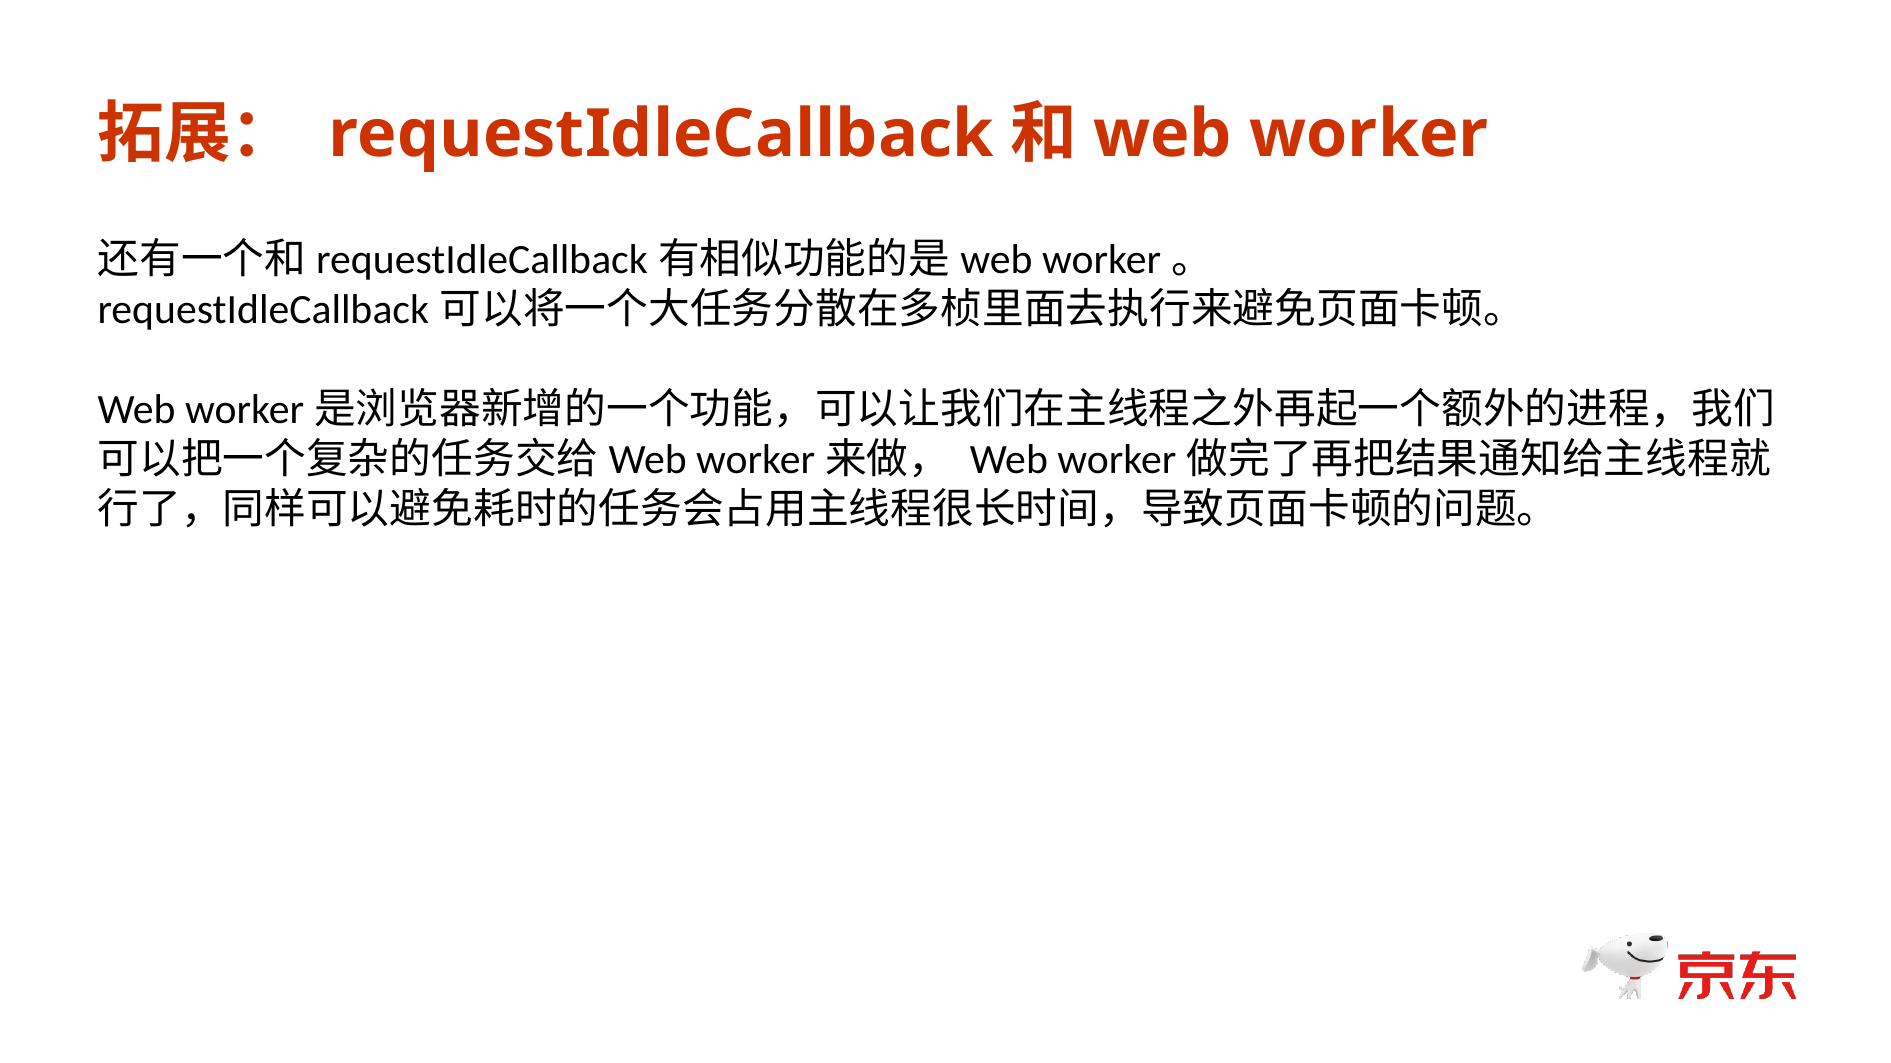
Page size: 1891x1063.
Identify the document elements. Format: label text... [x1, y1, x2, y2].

list 拓展： requestIdleCallback和web worker [82, 82, 1808, 189]
text_box 还有一个和requestIdleCallback有相似功能的是web worker。 requestIdleCallback可以将一个大任务分散在多桢里面去执行来避免页面卡顿。 Web worker是浏览器新增的一个功能，可以让我们在主线程之外再起一个额外的进程，我们可以把一个复杂的任务交给Web worker来做， Web worker做完了再把结果通知给主线程就行了，同样可以避免耗时的任务会占用主线程很长时间，导致页面卡顿的问题。 [82, 224, 1808, 540]
picture [1582, 933, 1796, 999]
